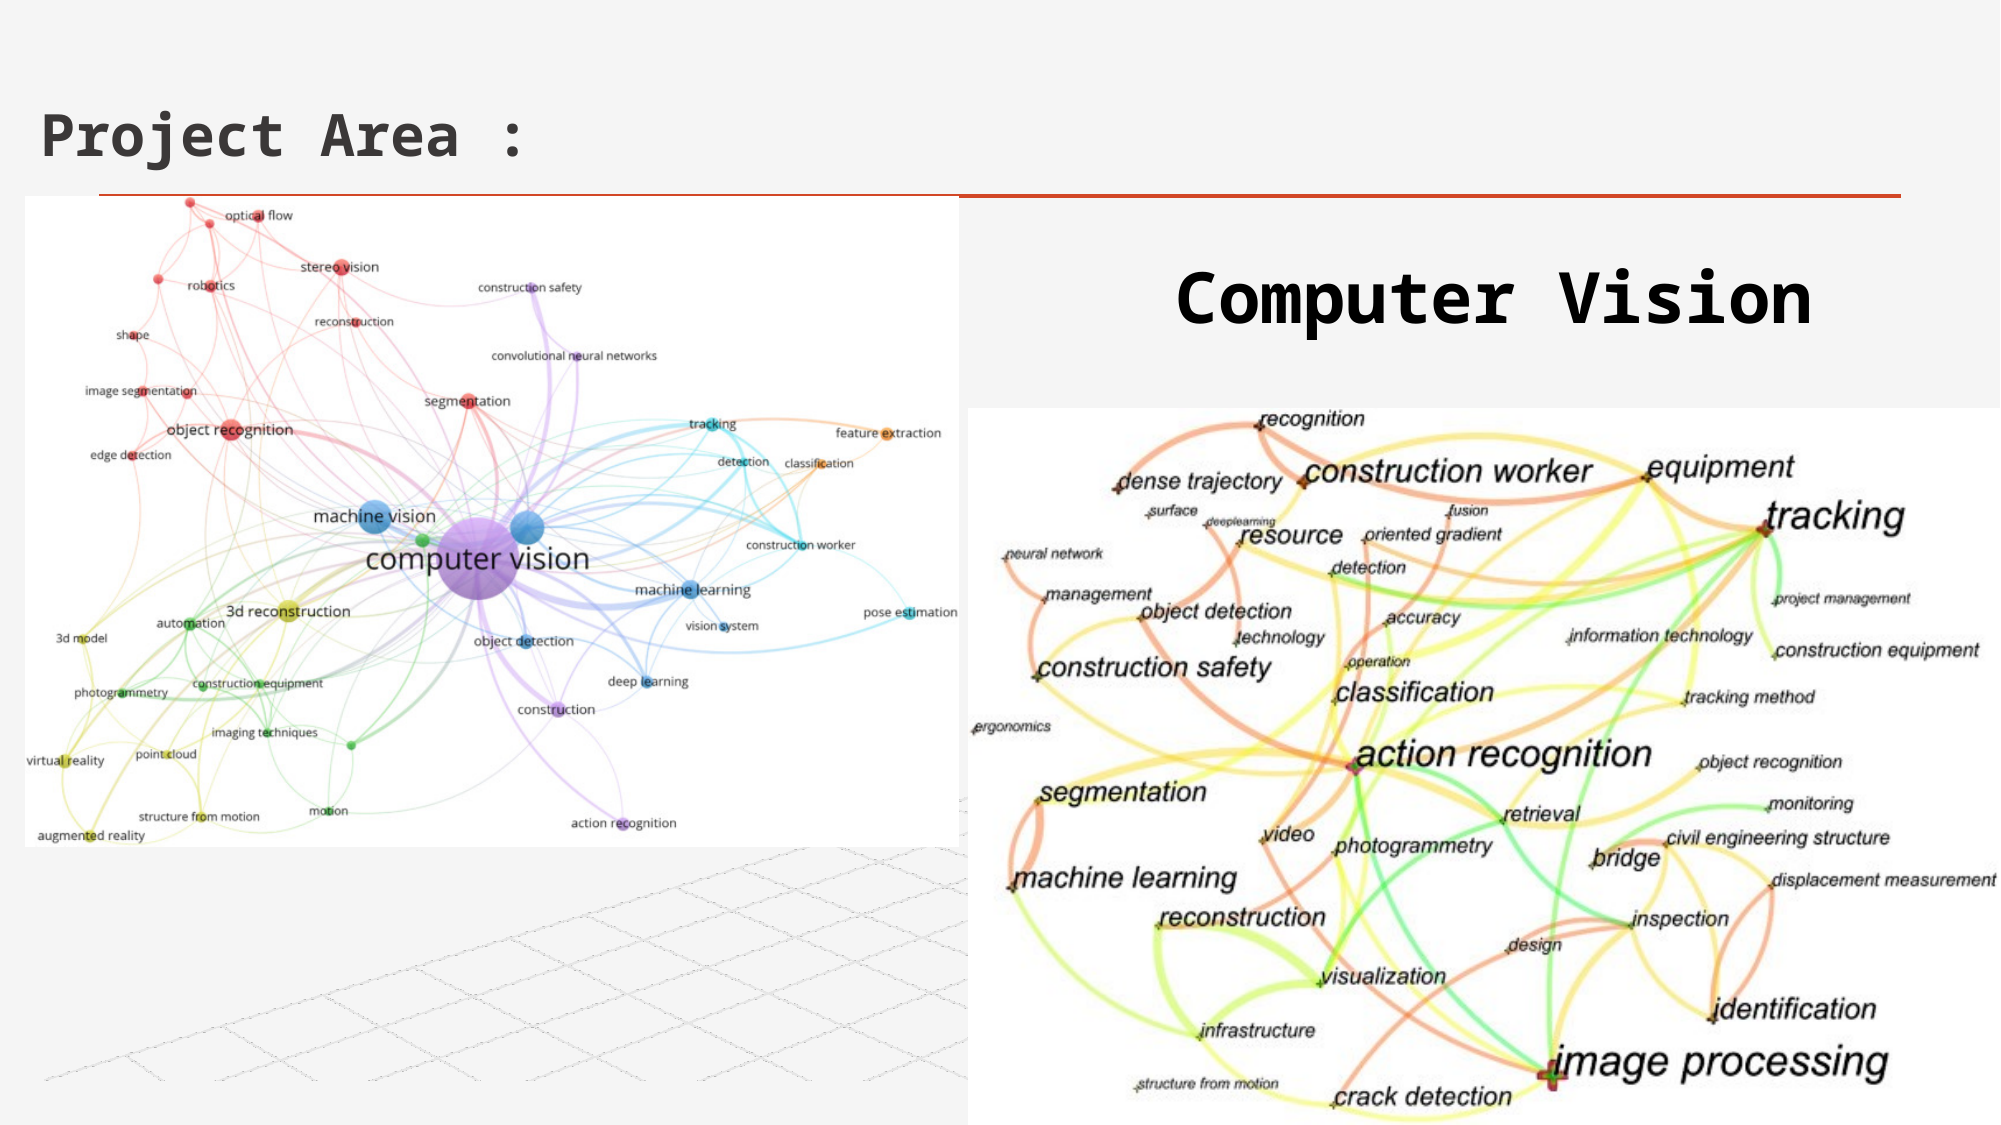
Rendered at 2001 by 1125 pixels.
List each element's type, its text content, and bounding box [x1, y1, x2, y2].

text_box Computer Vision [1160, 292, 1662, 405]
title Project Area : [25, 73, 1828, 197]
picture [44, 787, 968, 1081]
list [968, 408, 2000, 1125]
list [25, 196, 959, 847]
